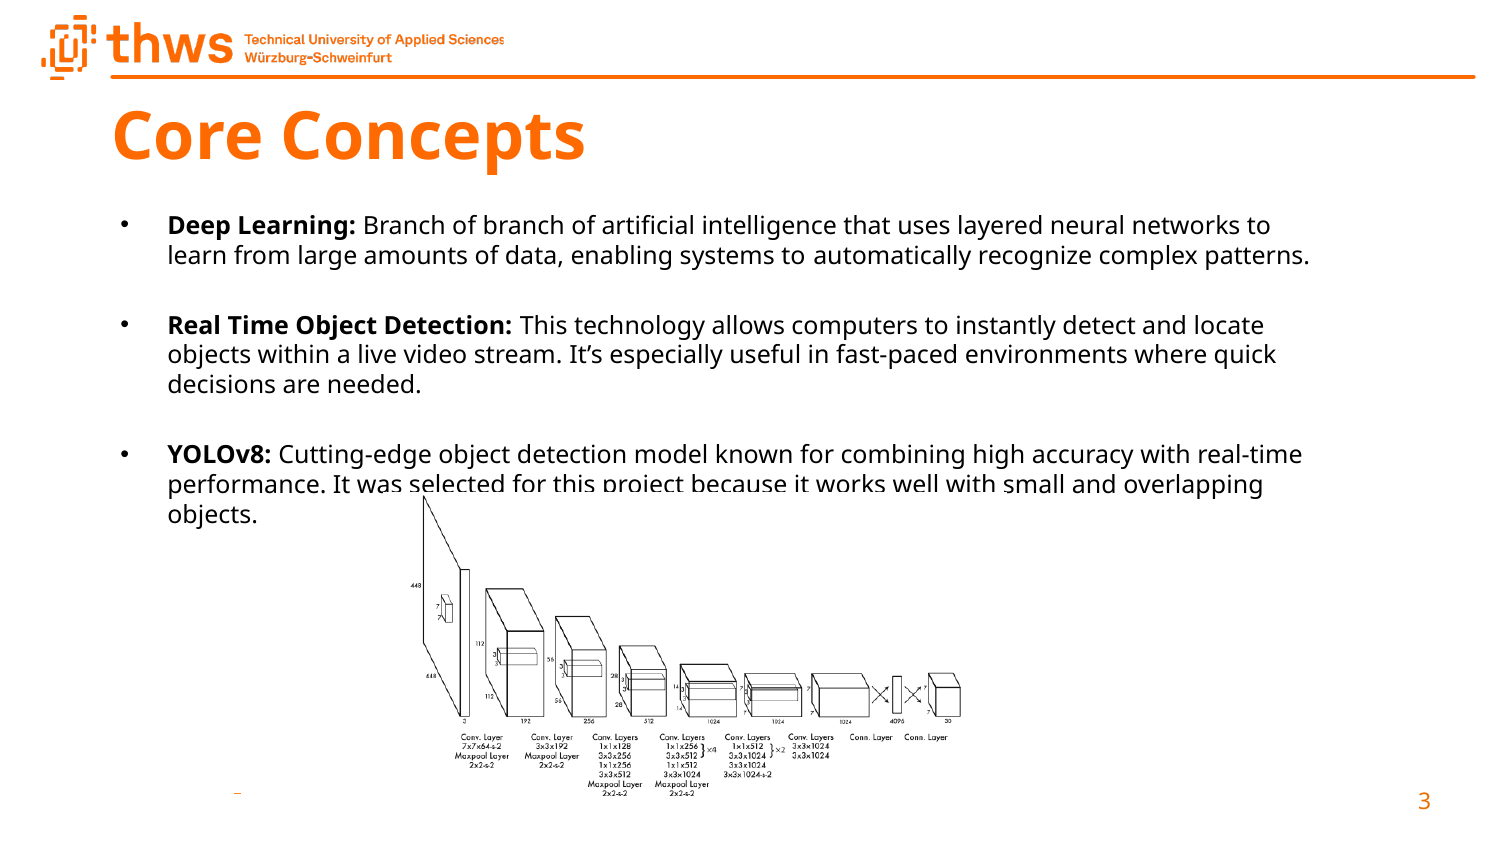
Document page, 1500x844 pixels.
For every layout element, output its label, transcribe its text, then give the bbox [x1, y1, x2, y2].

title Core Concepts [96, 91, 1176, 174]
picture [383, 492, 1007, 807]
list Deep Learning: Branch of branch of artificial intelligence that uses layered neural networks to learn from large amounts of data, enabling systems to automatically recognize complex patterns. Real Time Object Detection: This technology allows computers to instantly detect and locate objects within a live video stream. It’s especially useful in fast-paced environments where quick decisions are needed. YOLOv8: Cutting-edge object detection model known for combining high accuracy with real-time performance. It was selected for this project because it works well with small and overlapping objects. [96, 185, 1353, 501]
slide_number 3 [1380, 778, 1447, 807]
